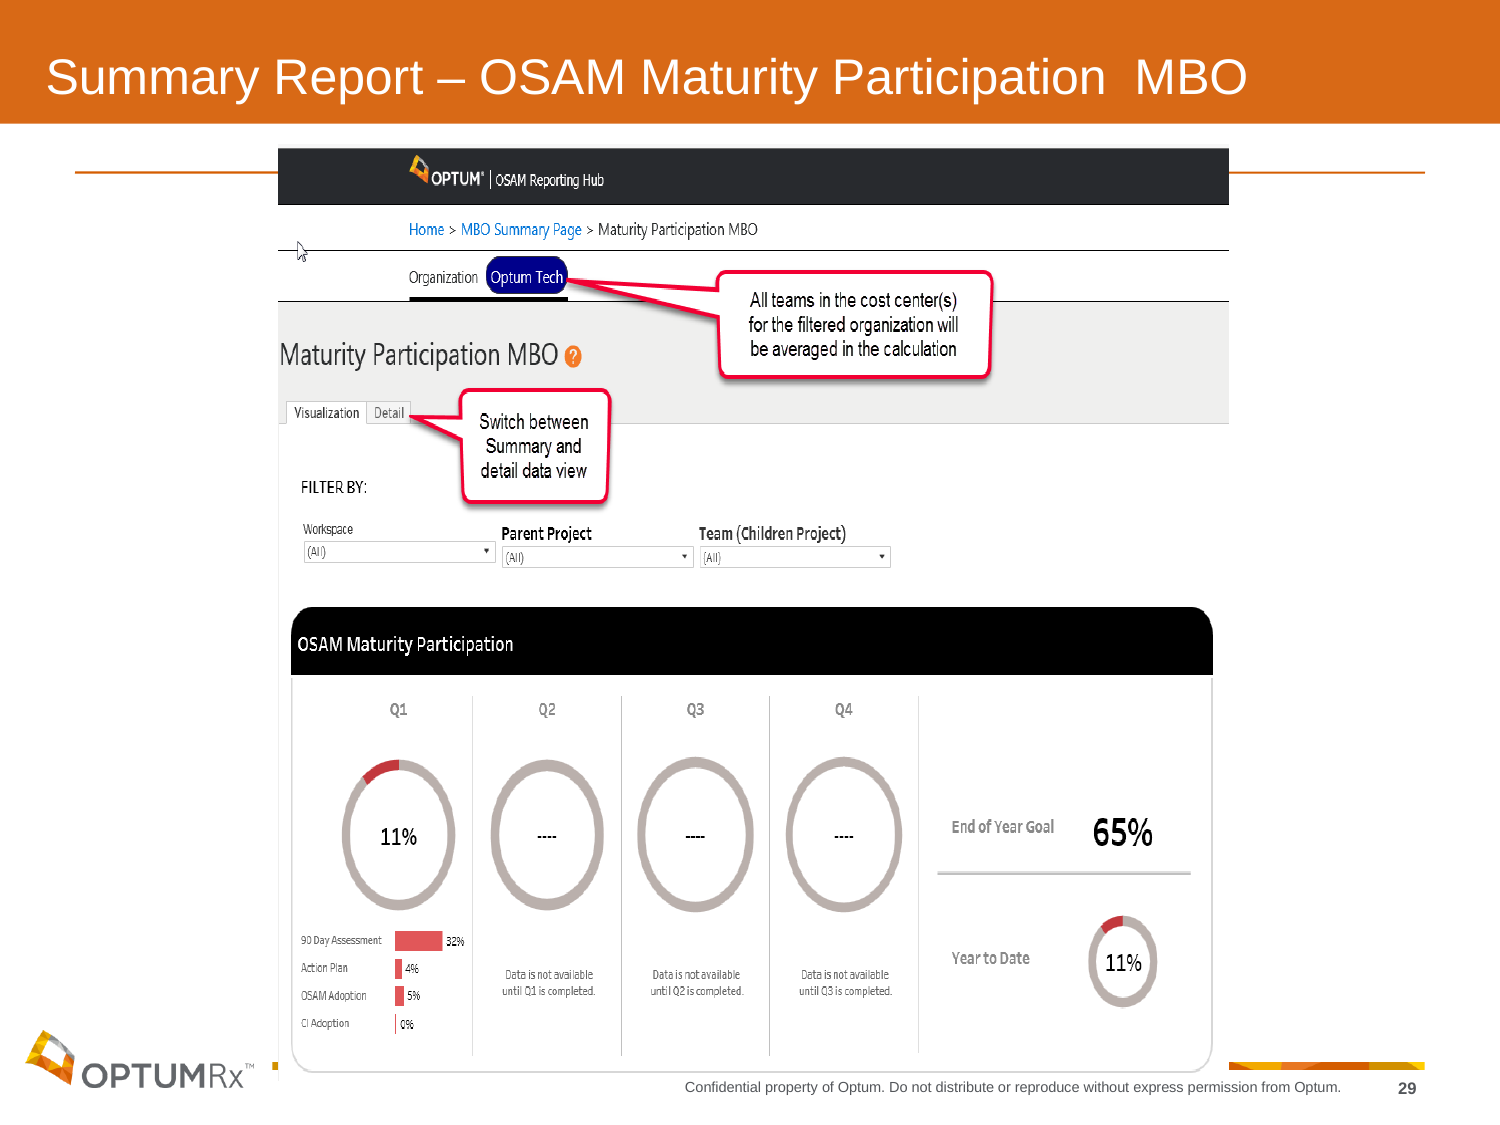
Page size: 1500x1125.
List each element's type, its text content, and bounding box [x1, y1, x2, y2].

text_box [567, 0, 680, 99]
text_box Summary Report – OSAM Maturity Participation MBO [30, 41, 1381, 113]
picture [25, 1030, 254, 1088]
picture [273, 143, 1425, 1081]
text_box [0, 0, 1500, 125]
